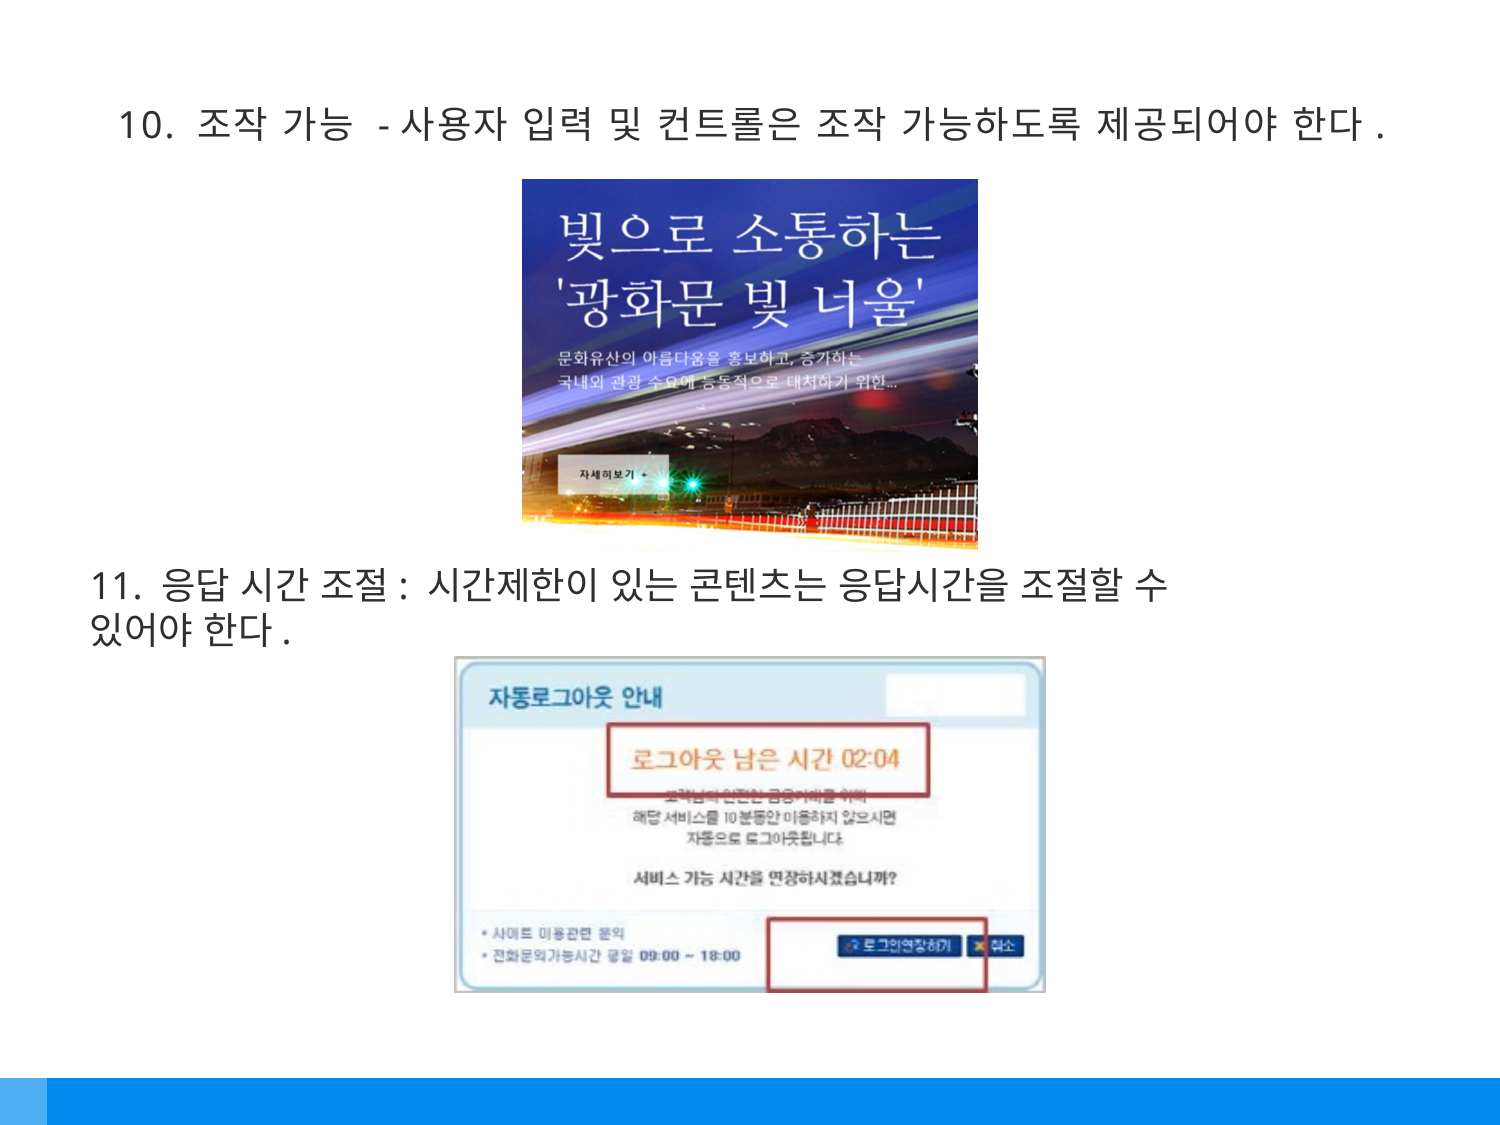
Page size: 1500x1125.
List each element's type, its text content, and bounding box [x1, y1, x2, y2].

picture [454, 656, 1046, 993]
title 10. 조작 가능 -사용자 입력 및 컨트롤은 조작 가능하도록 제공되어야 한다. [49, 46, 1454, 202]
text_box 11. 응답 시간 조절: 시간제한이 있는 콘텐츠는 응답시간을 조절할 수 있어야 한다. [75, 531, 1196, 684]
picture [522, 179, 978, 552]
